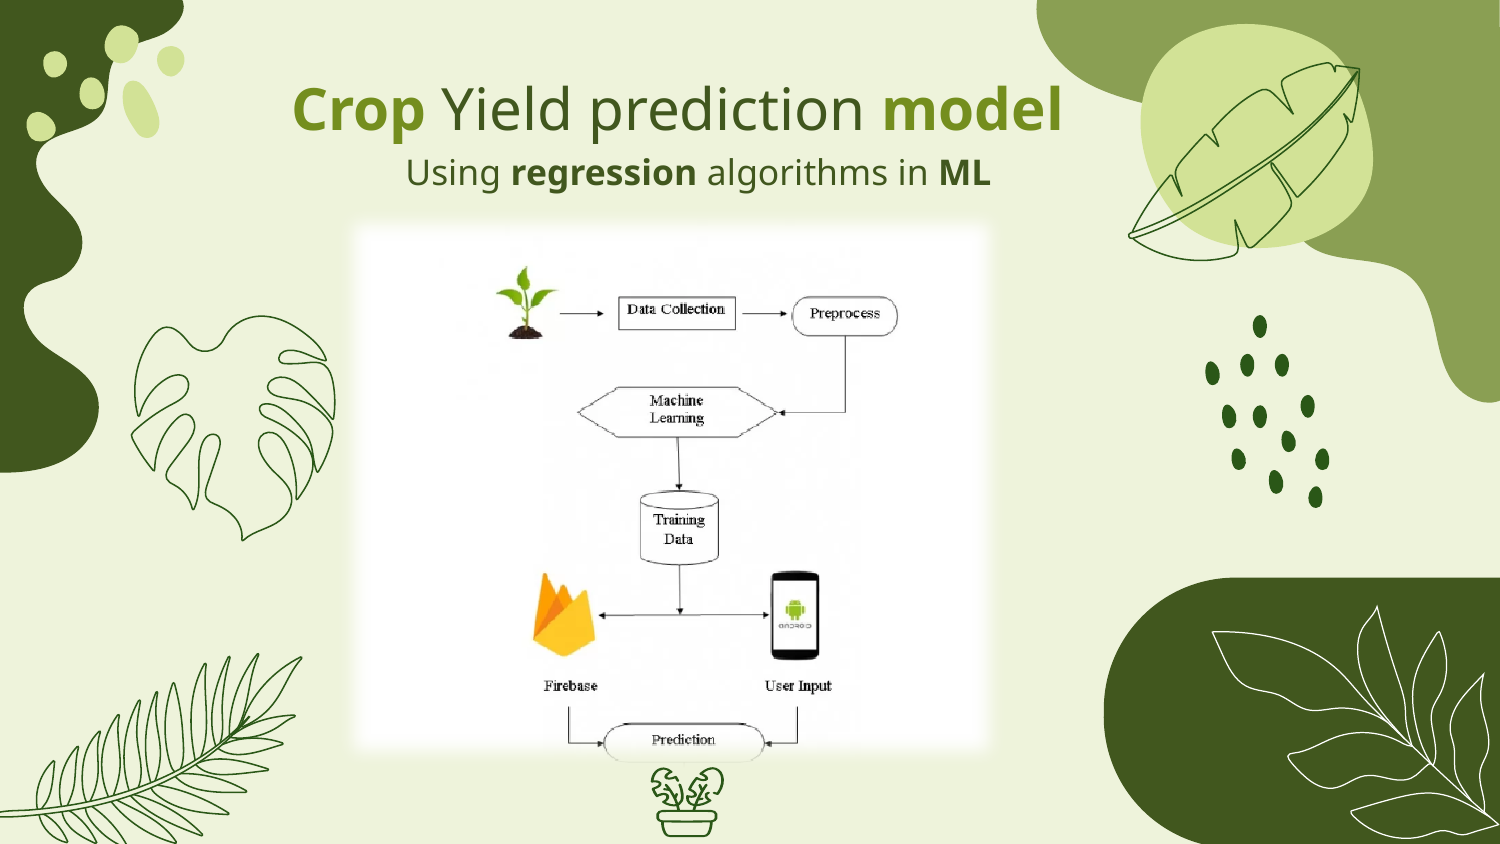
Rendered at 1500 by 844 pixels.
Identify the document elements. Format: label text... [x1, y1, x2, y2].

text_box [712, 776, 724, 795]
subtitle Using regression algorithms in ML [390, 135, 1145, 218]
text_box [650, 776, 718, 838]
title Crop Yield prediction model [276, 63, 1391, 158]
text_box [1203, 314, 1332, 509]
picture [335, 205, 1006, 768]
